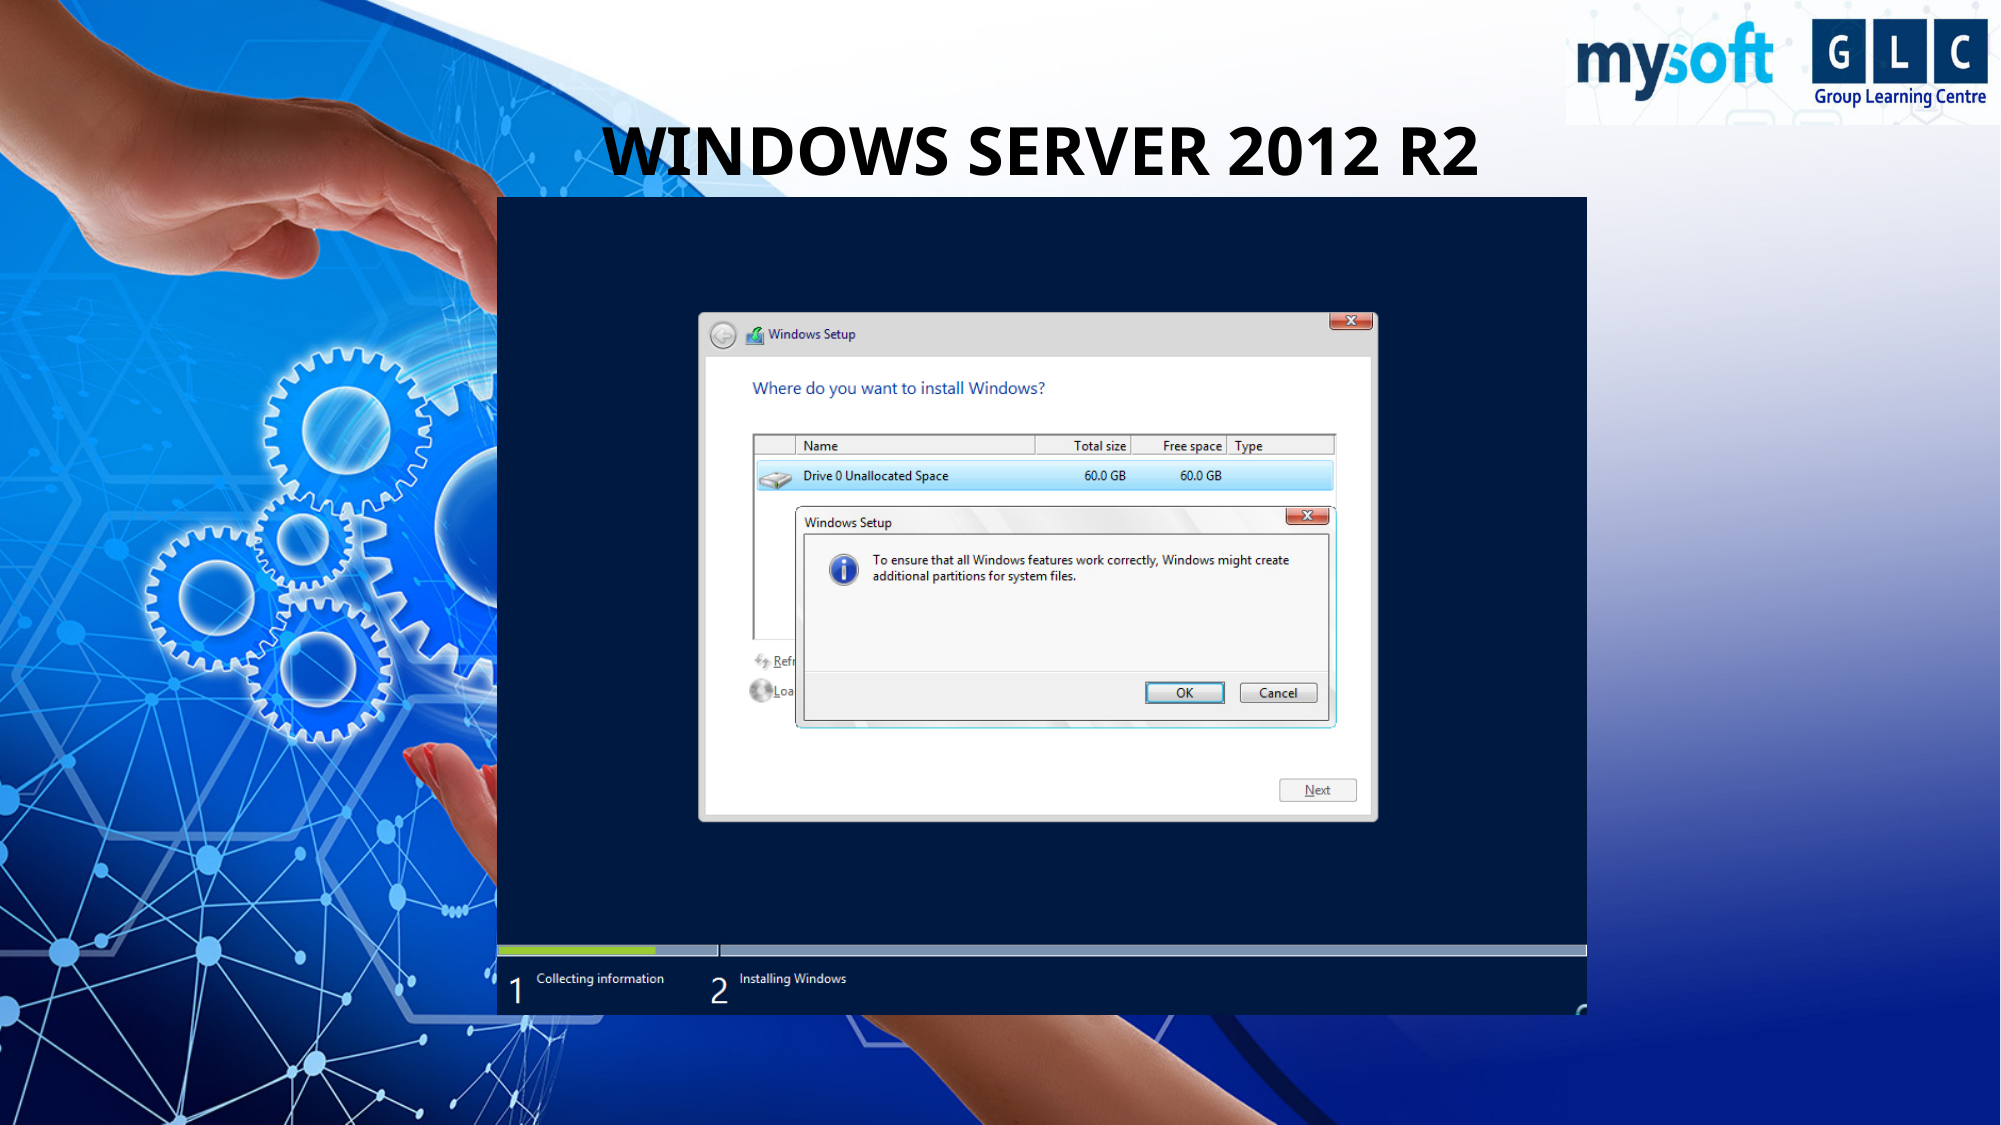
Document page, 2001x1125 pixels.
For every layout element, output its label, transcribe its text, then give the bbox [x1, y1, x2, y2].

picture [0, 0, 2001, 1125]
text_box WINDOWS SERVER 2012 R2 [161, 101, 1923, 197]
